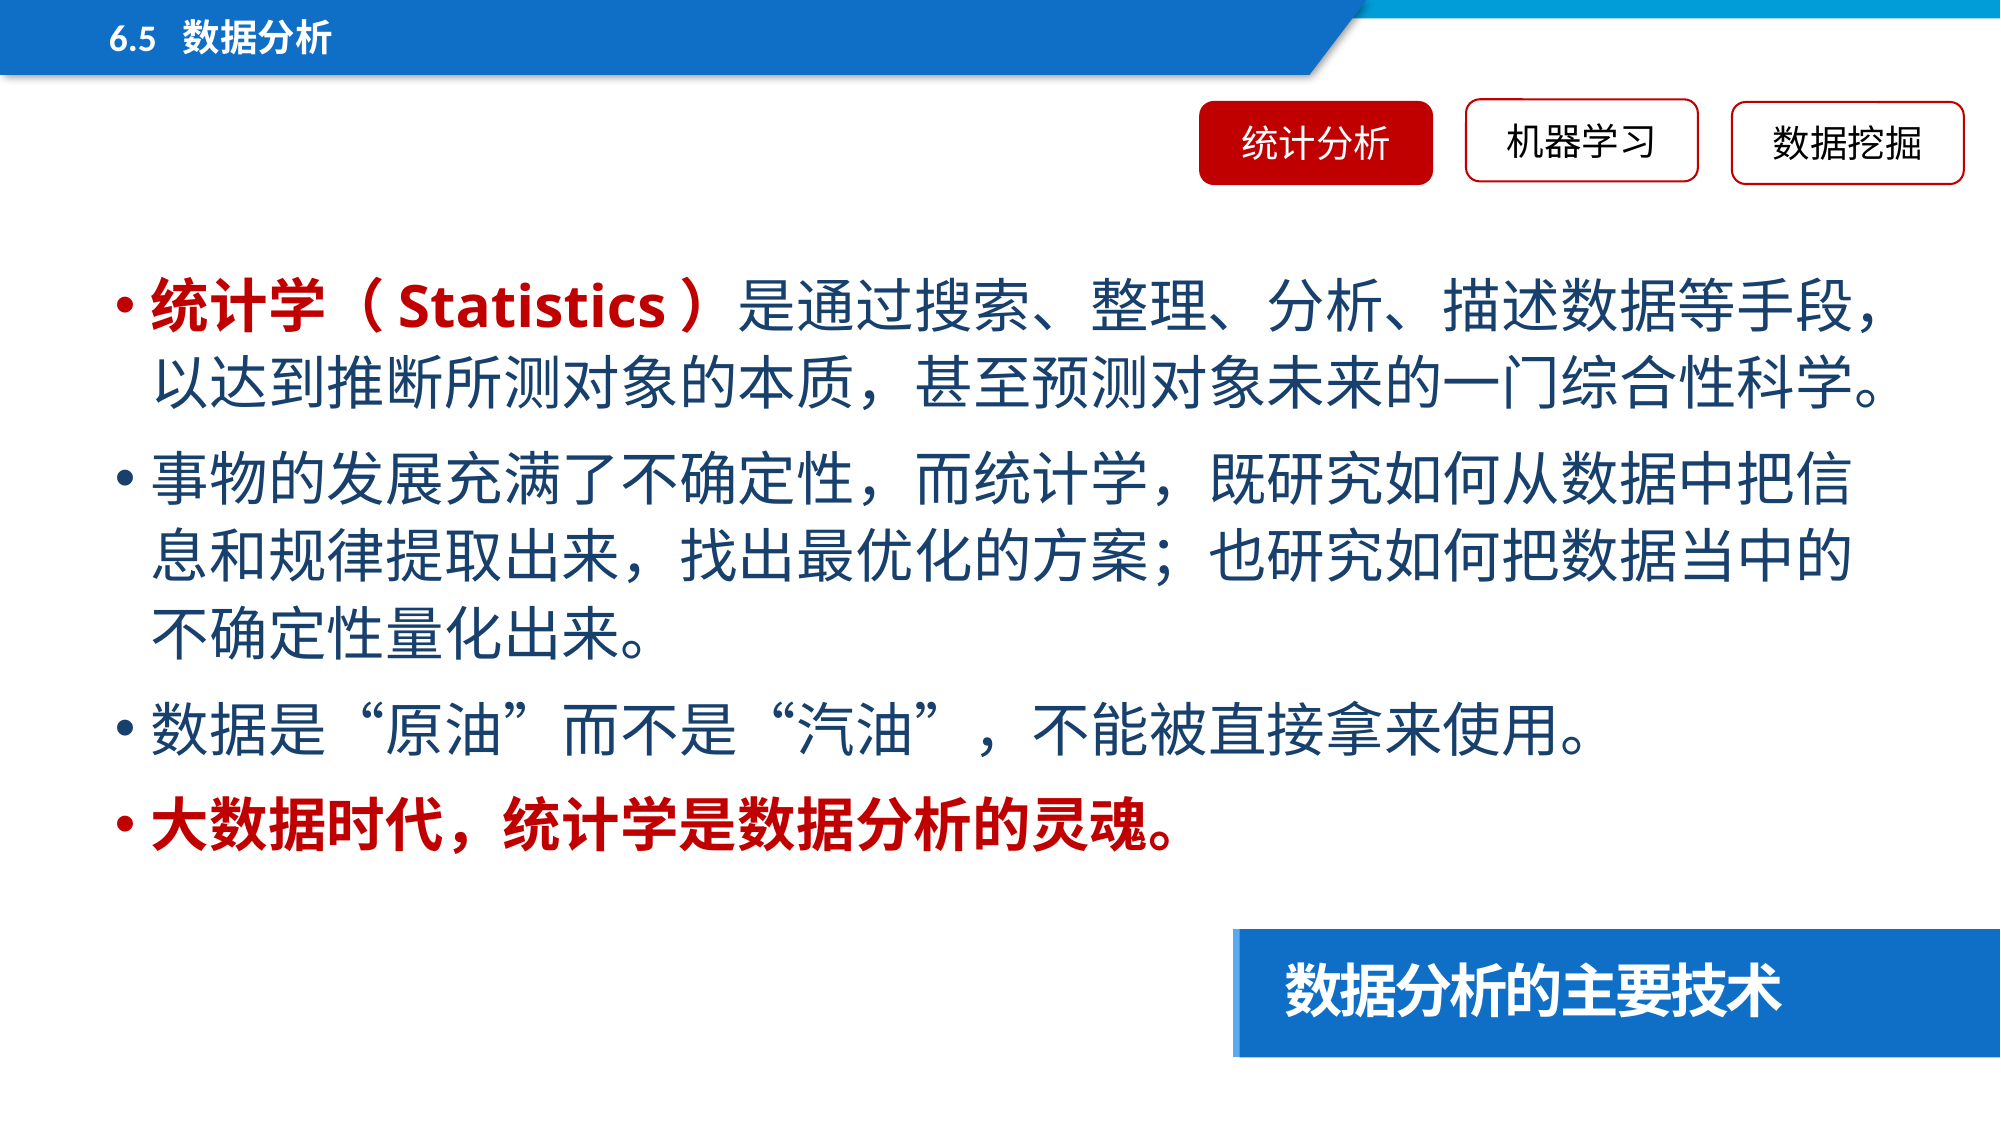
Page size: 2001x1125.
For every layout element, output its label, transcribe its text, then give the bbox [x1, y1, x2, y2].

list 数据分析的主要技术 [1239, 929, 2000, 1058]
list 统计学（Statistics）是通过搜索、整理、分析、描述数据等手段，以达到推断所测对象的本质，甚至预测对象未来的一门综合性科学。 事物的发展充满了不确定性，而统计学，既研究如何从数据中把信息和规律提取出来，找出最优化的方案；也研究如何把数据当中的不确定性量化出来。 数据是“原油”而不是“汽油”，不能被直接拿来使用。 大数据时代，统计学是数据分析的灵魂。 [99, 253, 1878, 927]
text_box 统计分析 [1199, 100, 1434, 186]
text_box 数据挖掘 [1730, 100, 1965, 186]
list 6.5 数据分析 [93, 11, 1138, 68]
text_box 机器学习 [1464, 98, 1699, 183]
